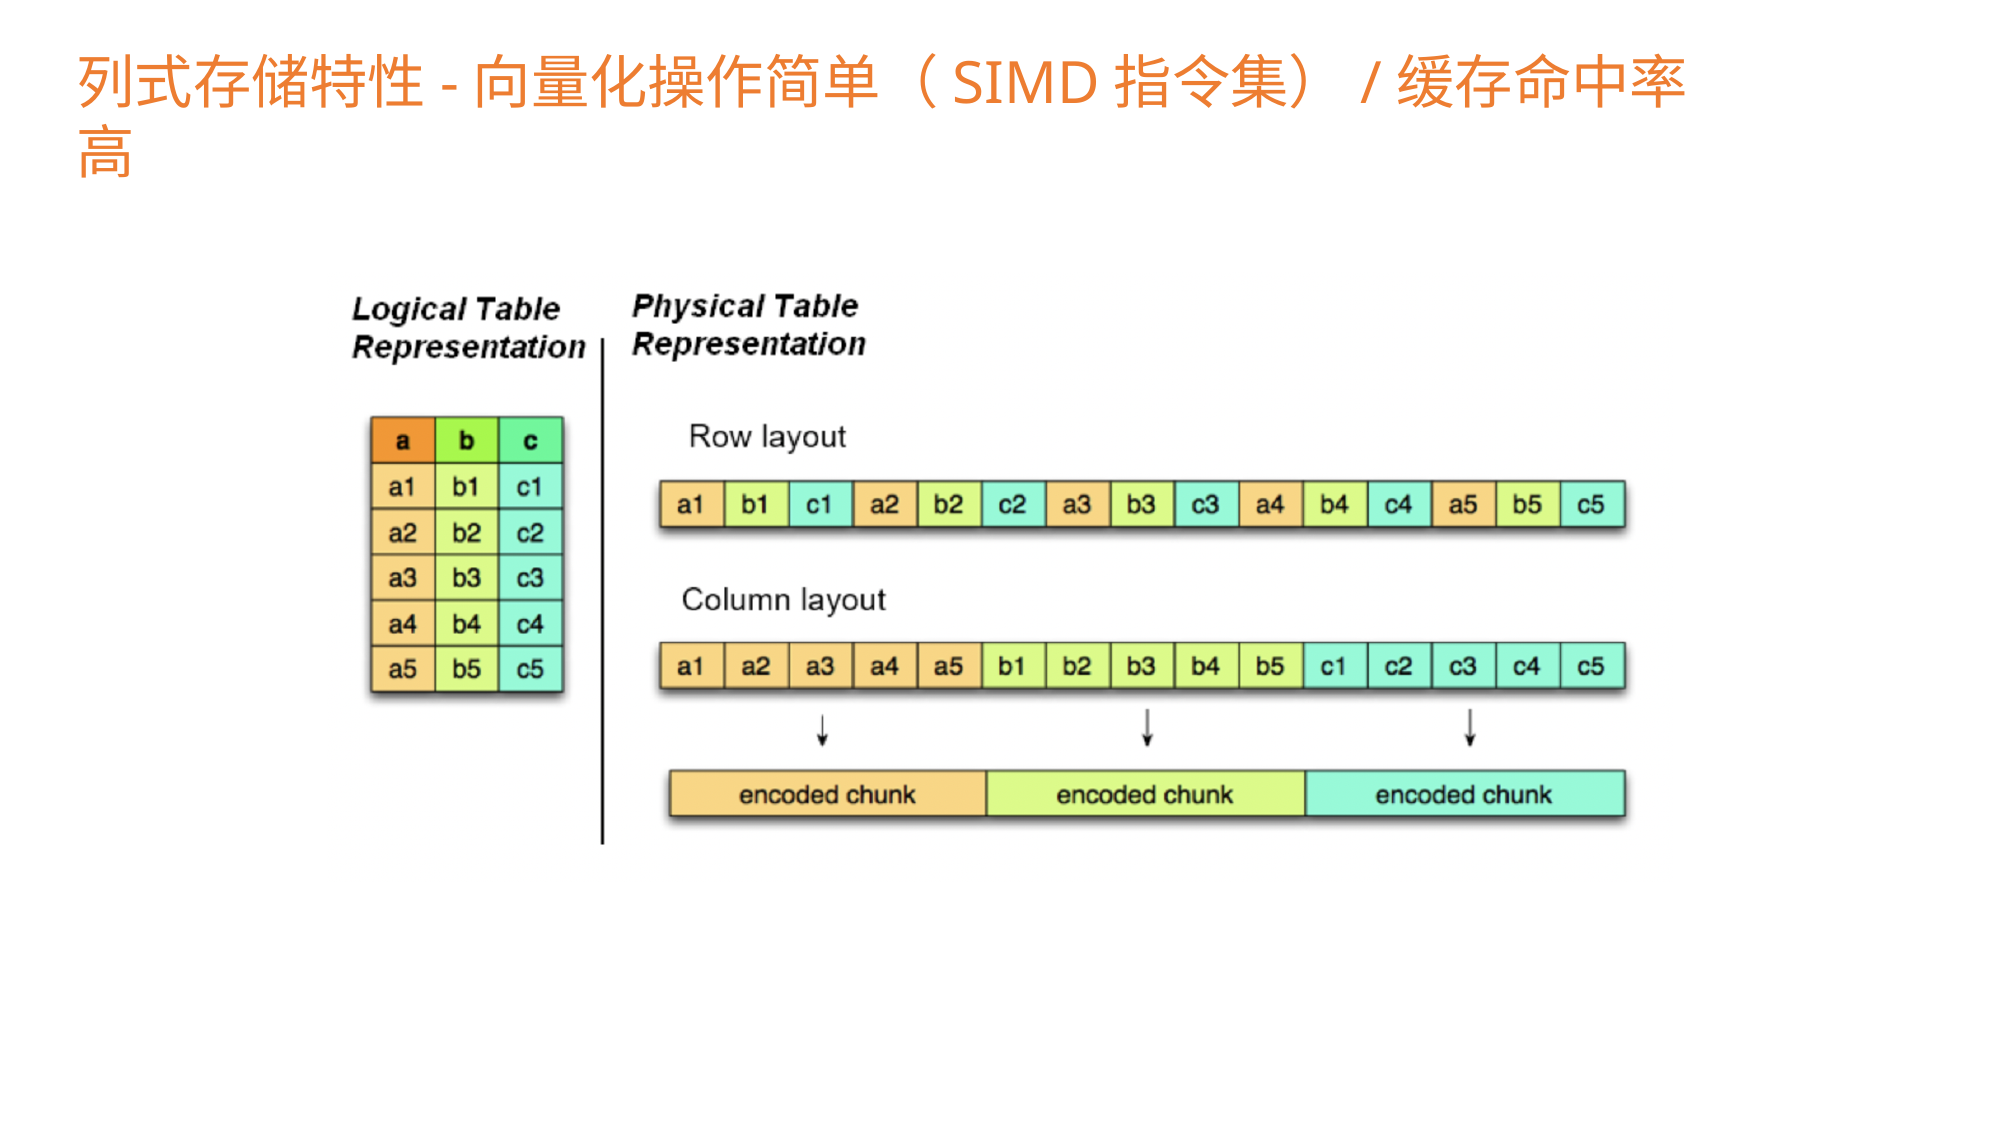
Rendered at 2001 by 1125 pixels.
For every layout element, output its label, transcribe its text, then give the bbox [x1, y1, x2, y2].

text_box 列式存储特性-向量化操作简单（SIMD指令集）/缓存命中率高 [61, 37, 1730, 193]
picture [327, 272, 1673, 882]
